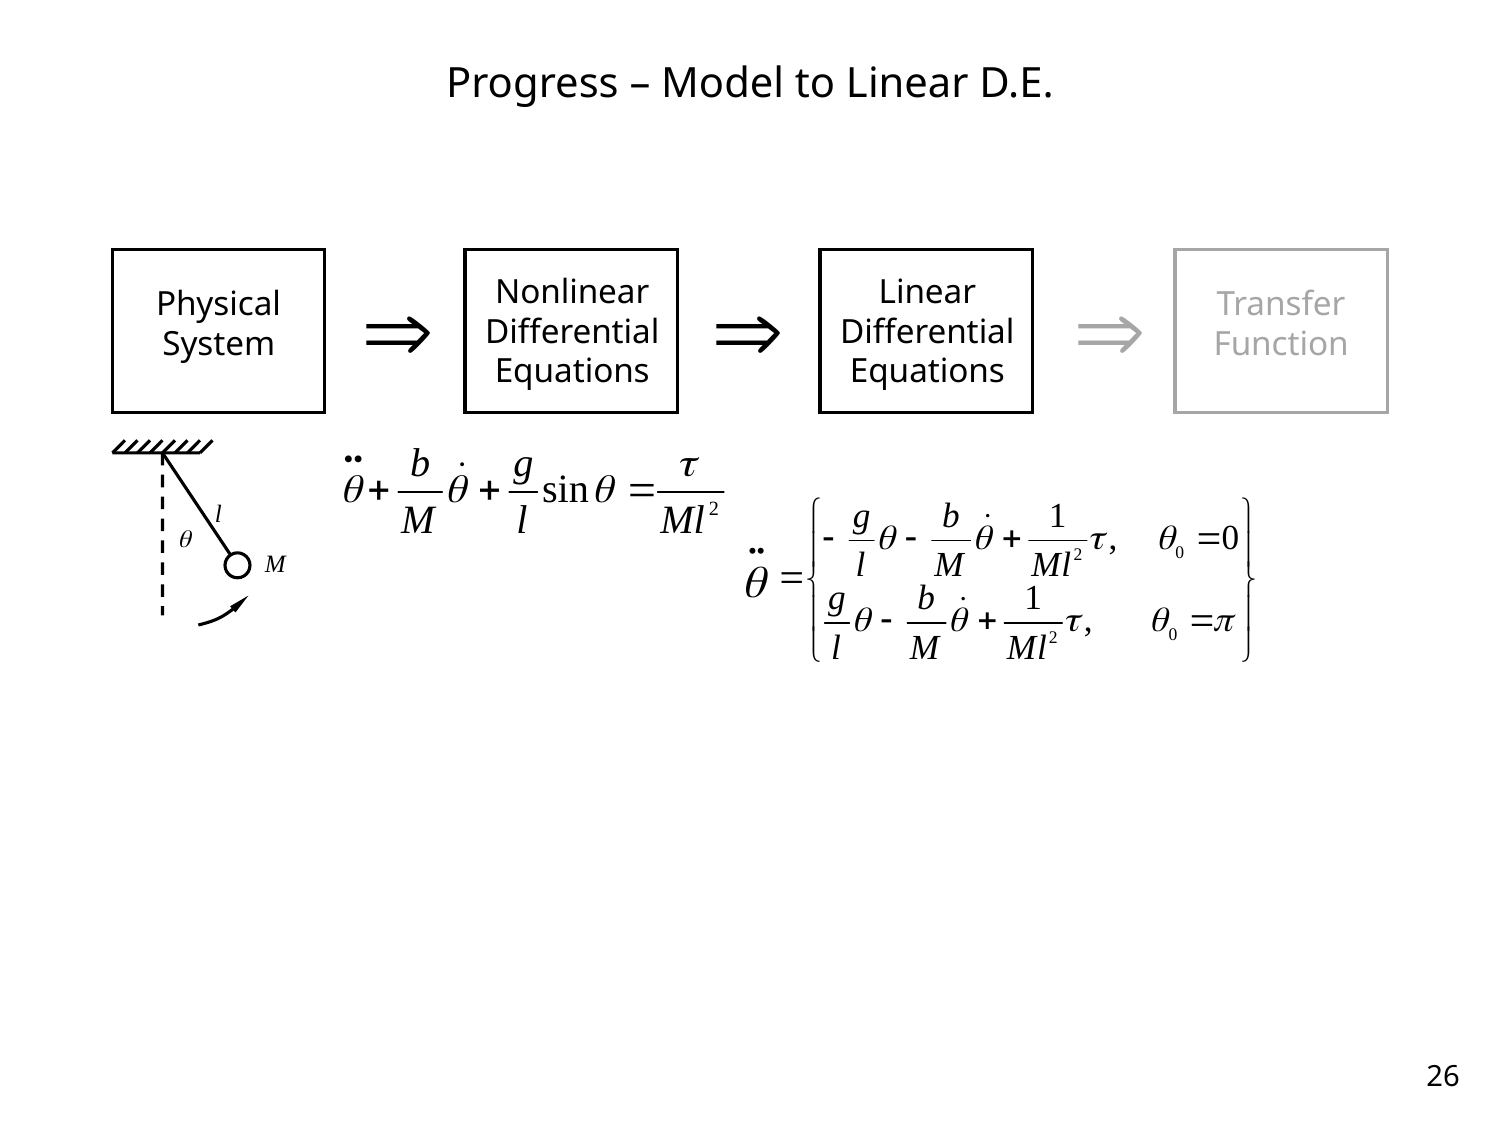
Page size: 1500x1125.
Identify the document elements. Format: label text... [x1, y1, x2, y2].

title Progress – Model to Linear D.E. [112, 37, 1388, 125]
text_box  [1058, 262, 1162, 388]
text_box  [696, 262, 800, 388]
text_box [112, 249, 326, 413]
slide_number 26 [1162, 1049, 1476, 1101]
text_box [338, 438, 731, 543]
text_box  [346, 262, 450, 388]
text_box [112, 440, 301, 626]
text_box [1174, 249, 1388, 413]
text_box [819, 249, 1036, 413]
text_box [464, 249, 681, 413]
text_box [741, 491, 1263, 722]
